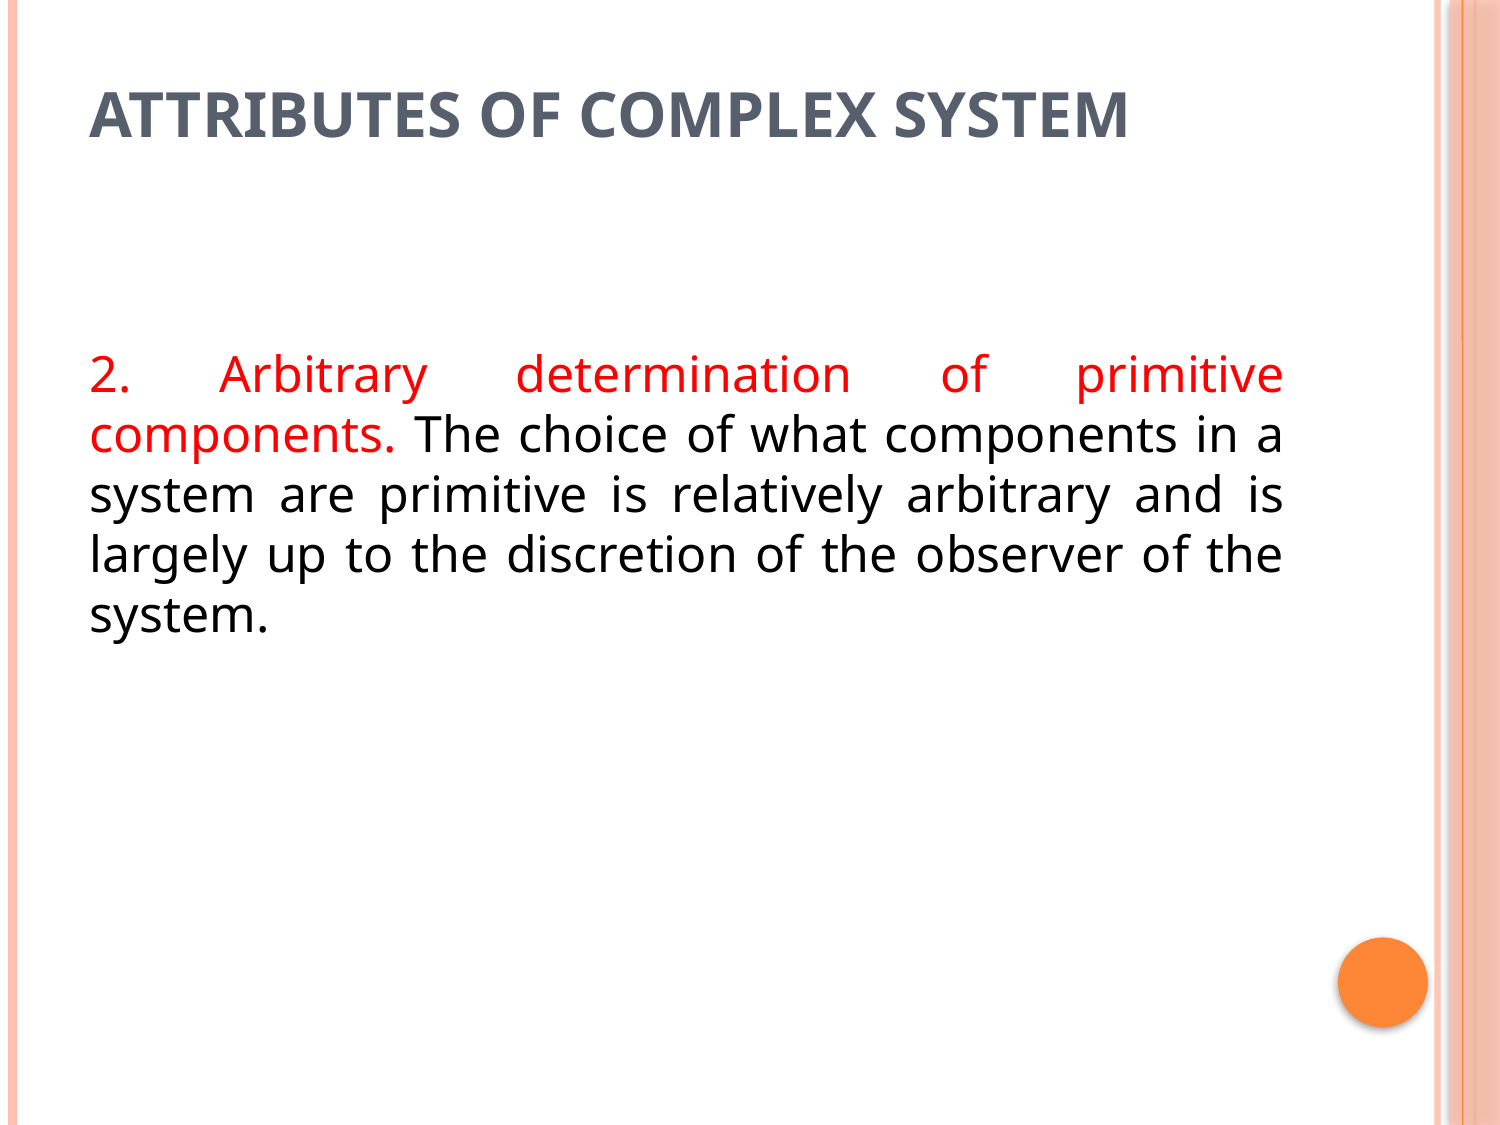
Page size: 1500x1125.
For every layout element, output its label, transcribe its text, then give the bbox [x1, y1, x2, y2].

list 2. Arbitrary determination of primitive components. The choice of what components in a system are primitive is relatively arbitrary and is largely up to the discretion of the observer of the system. [75, 262, 1300, 1062]
title Attributes of Complex system [75, 45, 1300, 233]
